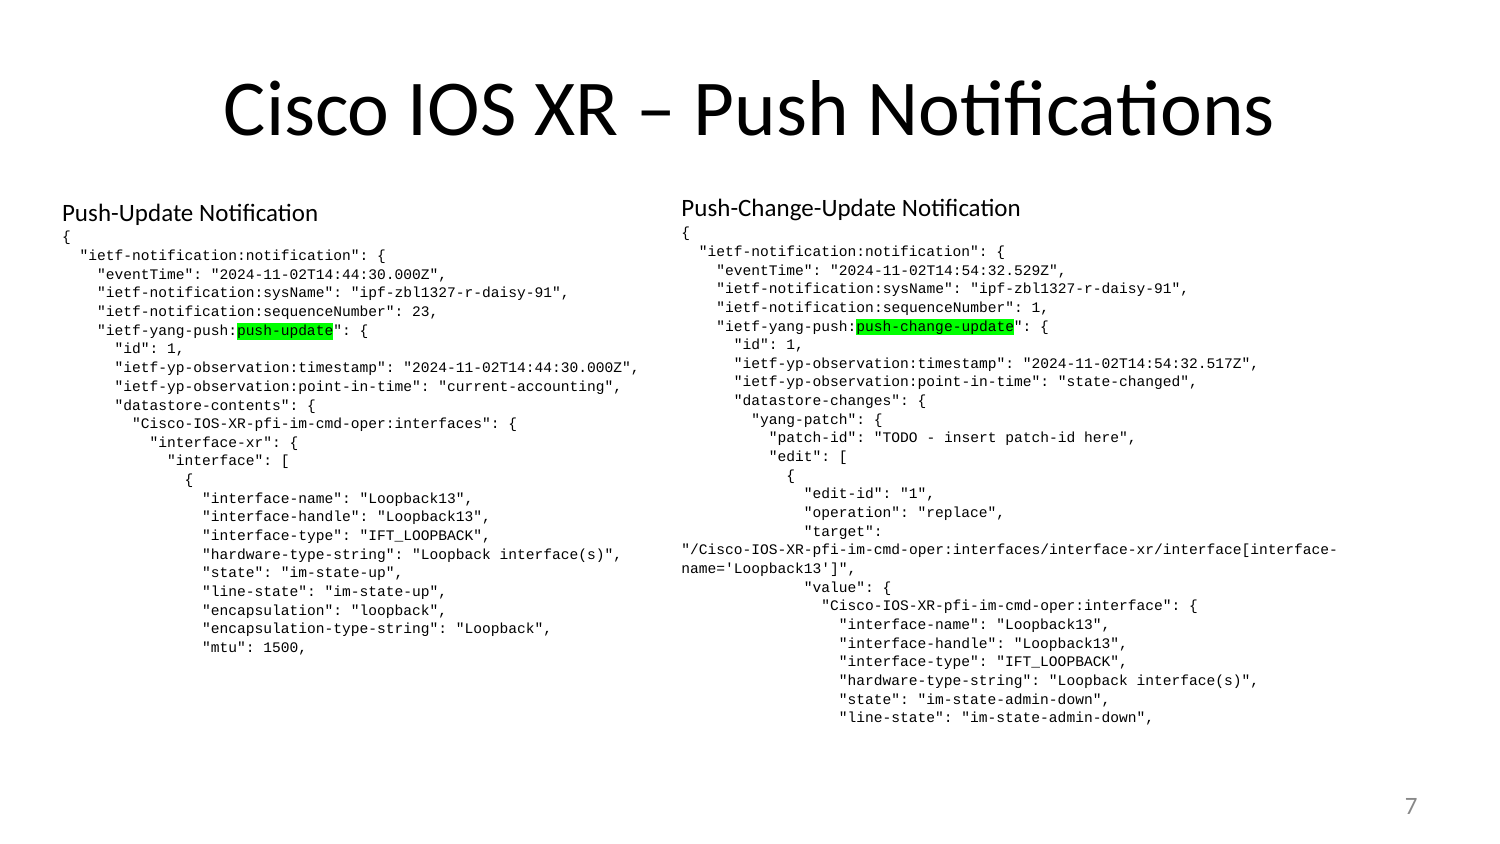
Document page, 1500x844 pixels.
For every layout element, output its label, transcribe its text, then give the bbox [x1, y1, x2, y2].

text_box Push-Update Notification { "ietf-notification:notification": { "eventTime": "2024-11-02T14:44:30.000Z", "ietf-notification:sysName": "ipf-zbl1327-r-daisy-91", "ietf-notification:sequenceNumber": 23, "ietf-yang-push:push-update": { "id": 1, "ietf-yp-observation:timestamp": "2024-11-02T14:44:30.000Z", "ietf-yp-observation:point-in-time": "current-accounting", "datastore-contents": { "Cisco-IOS-XR-pfi-im-cmd-oper:interfaces": { "interface-xr": { "interface": [ { "interface-name": "Loopback13", "interface-handle": "Loopback13", "interface-type": "IFT_LOOPBACK", "hardware-type-string": "Loopback interface(s)", "state": "im-state-up", "line-state": "im-state-up", "encapsulation": "loopback", "encapsulation-type-string": "Loopback", "mtu": 1500, [47, 186, 666, 663]
text_box Push-Change-Update Notification { "ietf-notification:notification": { "eventTime": "2024-11-02T14:54:32.529Z", "ietf-notification:sysName": "ipf-zbl1327-r-daisy-91", "ietf-notification:sequenceNumber": 1, "ietf-yang-push:push-change-update": { "id": 1, "ietf-yp-observation:timestamp": "2024-11-02T14:54:32.517Z", "ietf-yp-observation:point-in-time": "state-changed", "datastore-changes": { "yang-patch": { "patch-id": "TODO - insert patch-id here", "edit": [ { "edit-id": "1", "operation": "replace", "target": "/Cisco-IOS-XR-pfi-im-cmd-oper:interfaces/interface-xr/interface[interface-name='Loopback13']", "value": { "Cisco-IOS-XR-pfi-im-cmd-oper:interface": { "interface-name": "Loopback13", "interface-handle": "Loopback13", "interface-type": "IFT_LOOPBACK", "hardware-type-string": "Loopback interface(s)", "state": "im-state-admin-down", "line-state": "im-state-admin-down", [666, 182, 1467, 734]
slide_number 7 [1394, 781, 1426, 828]
title Cisco IOS XR – Push Notifications [74, 33, 1426, 175]
